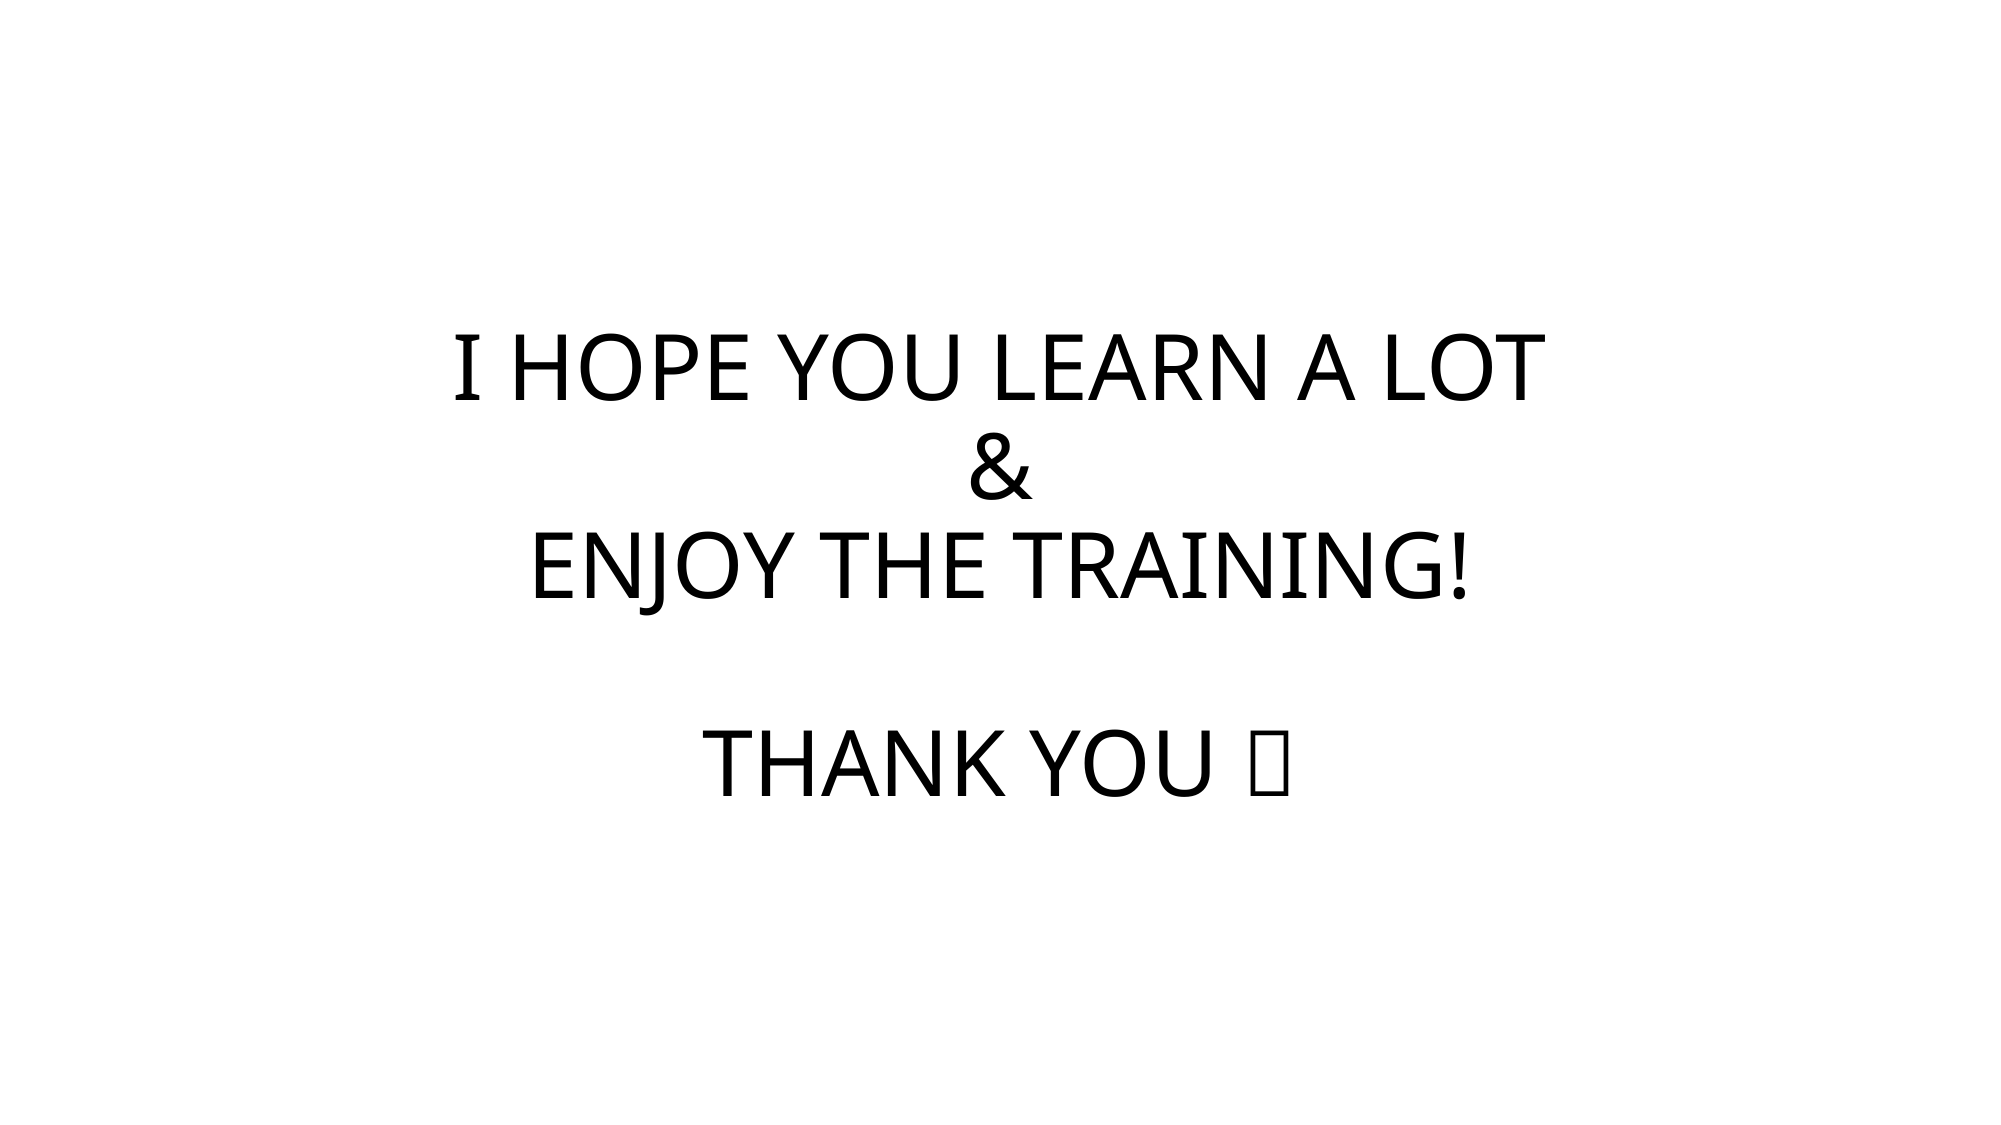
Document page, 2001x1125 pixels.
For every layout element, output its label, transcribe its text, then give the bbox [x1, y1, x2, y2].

title I HOPE YOU LEARN A LOT & ENJOY THE TRAINING! THANK YOU  [137, 59, 1863, 1079]
